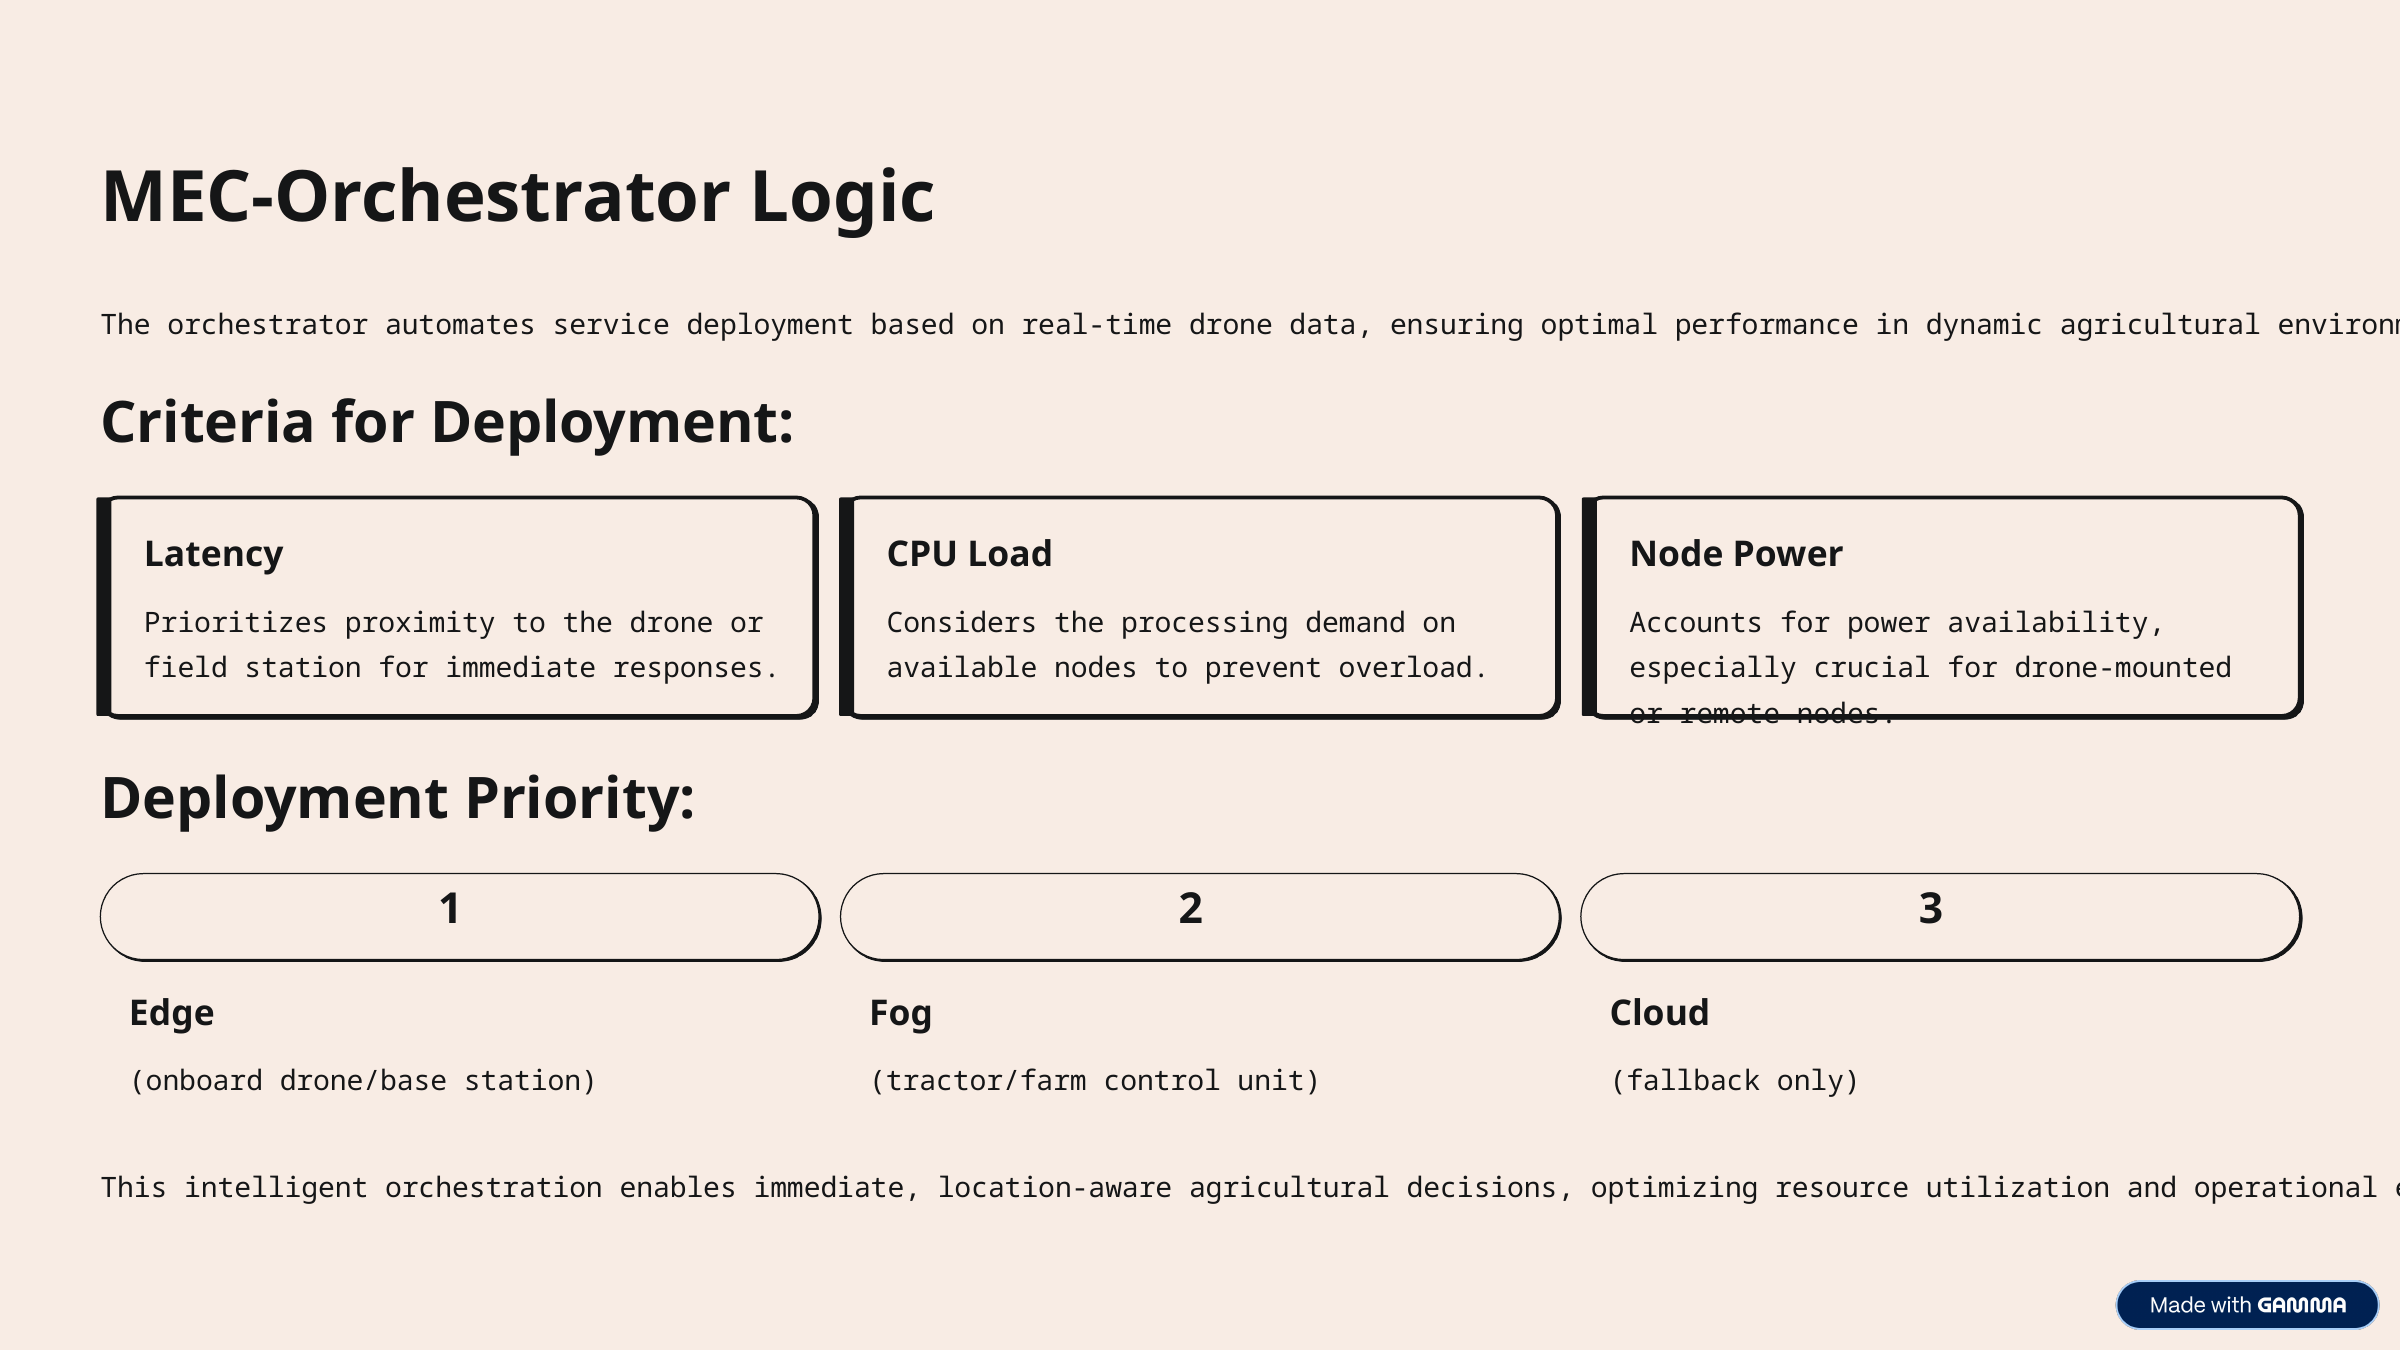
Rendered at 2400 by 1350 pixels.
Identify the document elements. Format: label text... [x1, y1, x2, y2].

text_box Latency [143, 529, 503, 575]
text_box [840, 873, 1560, 960]
text_box (onboard drone/base station) [128, 1050, 791, 1097]
picture [2106, 1271, 2389, 1339]
text_box Accounts for power availability, especially crucial for drone-mounted or remote nodes. [1629, 591, 2268, 684]
text_box (fallback only) [1609, 1050, 2271, 1097]
text_box Cloud [1609, 988, 1968, 1033]
text_box [100, 873, 820, 960]
text_box 1 [438, 889, 482, 944]
text_box [96, 497, 112, 716]
text_box 2 [1178, 889, 1222, 944]
text_box [1597, 497, 2300, 716]
text_box This intelligent orchestration enables immediate, location-aware agricultural decisions, optimizing resource utilization and operational efficiency. [100, 1156, 2300, 1203]
text_box (tractor/farm control unit) [869, 1050, 1531, 1097]
text_box [839, 497, 855, 716]
text_box MEC-Orchestrator Logic [100, 147, 1028, 237]
text_box Considers the processing demand on available nodes to prevent overload. [886, 591, 1525, 684]
text_box Prioritizes proximity to the drone or field station for immediate responses. [143, 591, 782, 684]
text_box Node Power [1629, 529, 1988, 575]
text_box [855, 497, 1558, 716]
text_box Criteria for Deployment: [100, 382, 856, 455]
text_box Fog [869, 988, 1228, 1033]
text_box 3 [1918, 889, 1962, 944]
text_box [1580, 873, 2300, 960]
text_box The orchestrator automates service deployment based on real-time drone data, ensuring optimal performance in dynamic agricultural environments. [100, 294, 2300, 340]
text_box [1581, 497, 1597, 716]
text_box Edge [128, 988, 488, 1033]
text_box [112, 497, 815, 716]
text_box Deployment Priority: [100, 758, 753, 831]
text_box CPU Load [886, 529, 1245, 575]
